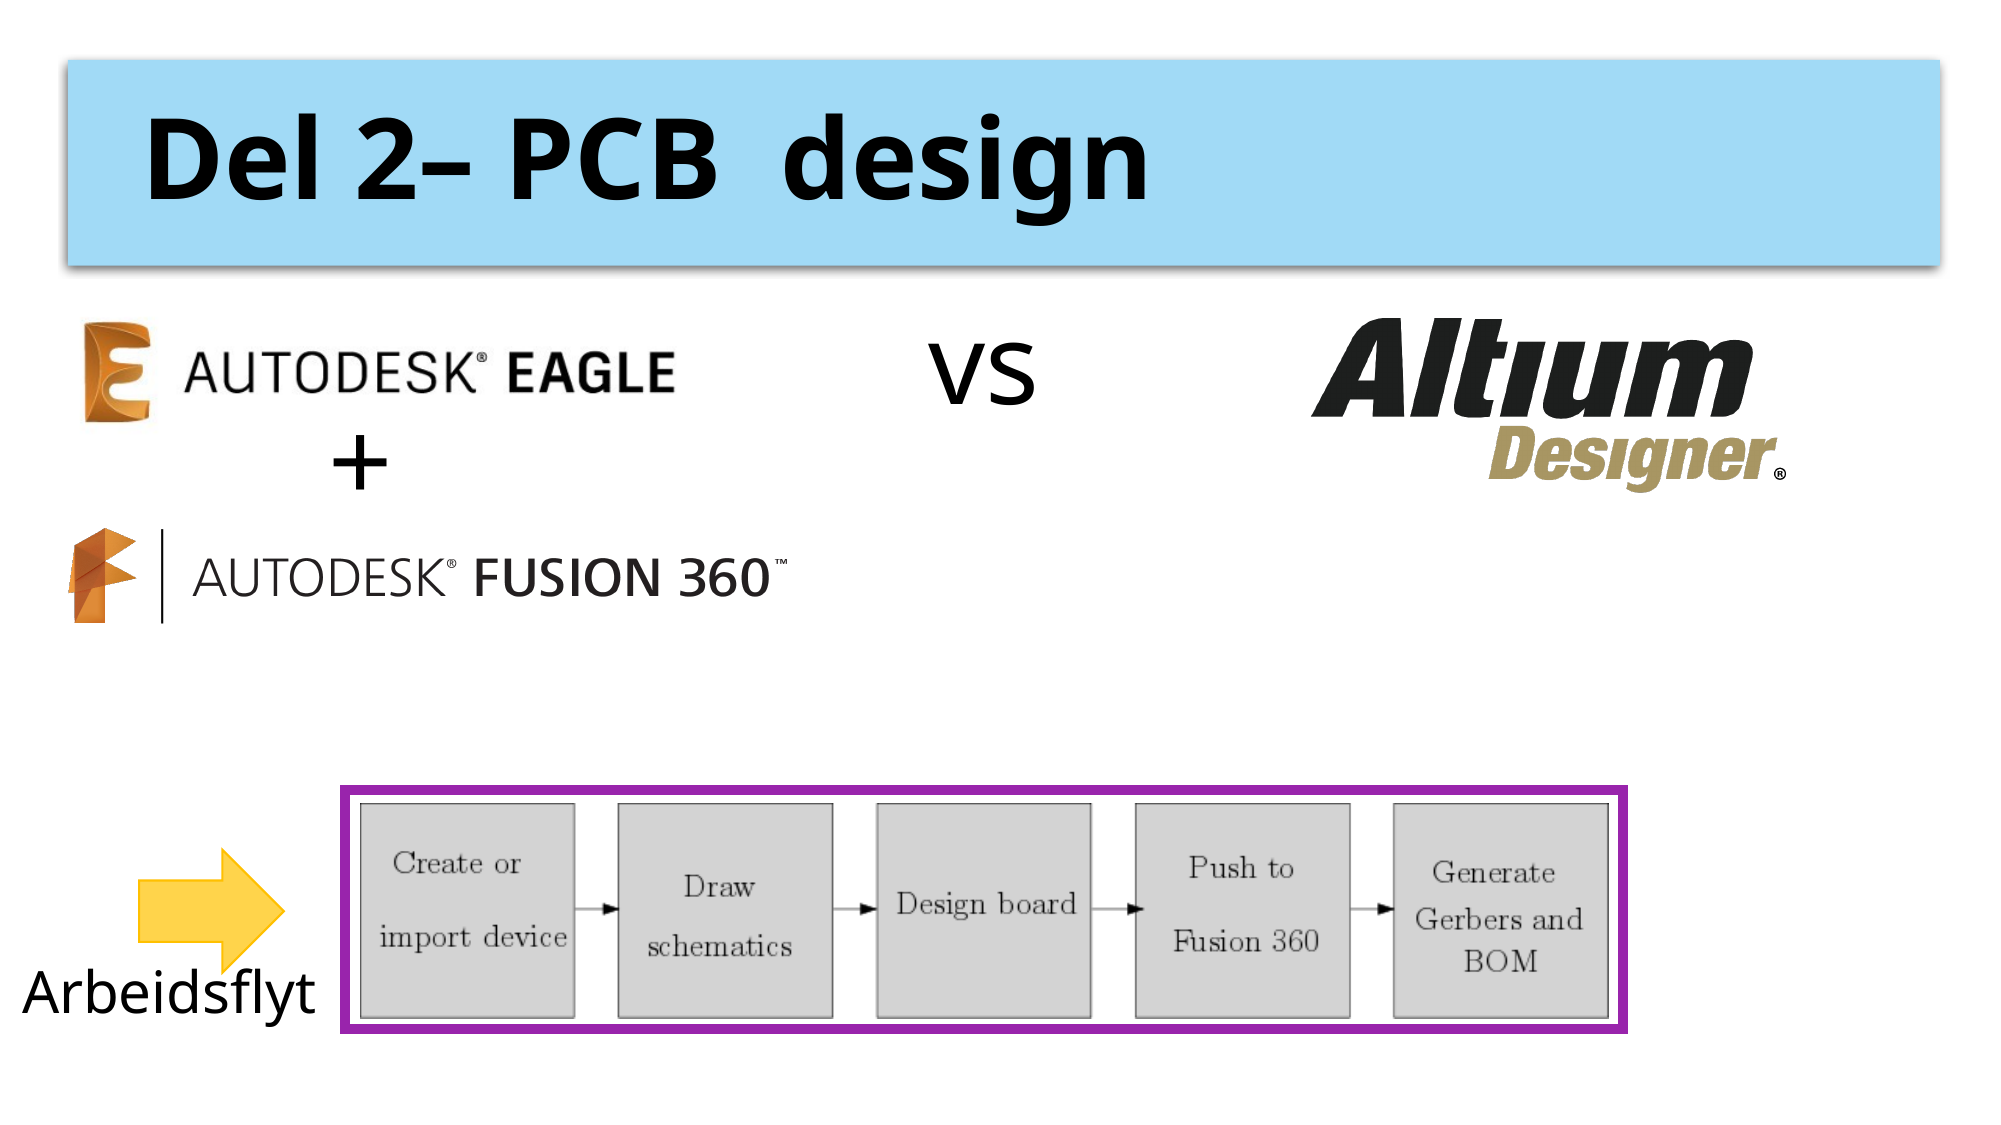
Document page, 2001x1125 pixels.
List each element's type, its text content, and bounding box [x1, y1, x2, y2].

text_box [344, 789, 1624, 1030]
text_box Arbeidsflyt [7, 947, 332, 1033]
text_box vs [913, 284, 1055, 435]
picture [360, 803, 1609, 1020]
picture [42, 279, 726, 480]
text_box + [313, 480, 408, 527]
picture [67, 527, 789, 626]
text_box [138, 847, 286, 947]
title Del 2– PCB design [67, 59, 1940, 266]
picture [1305, 279, 1791, 534]
